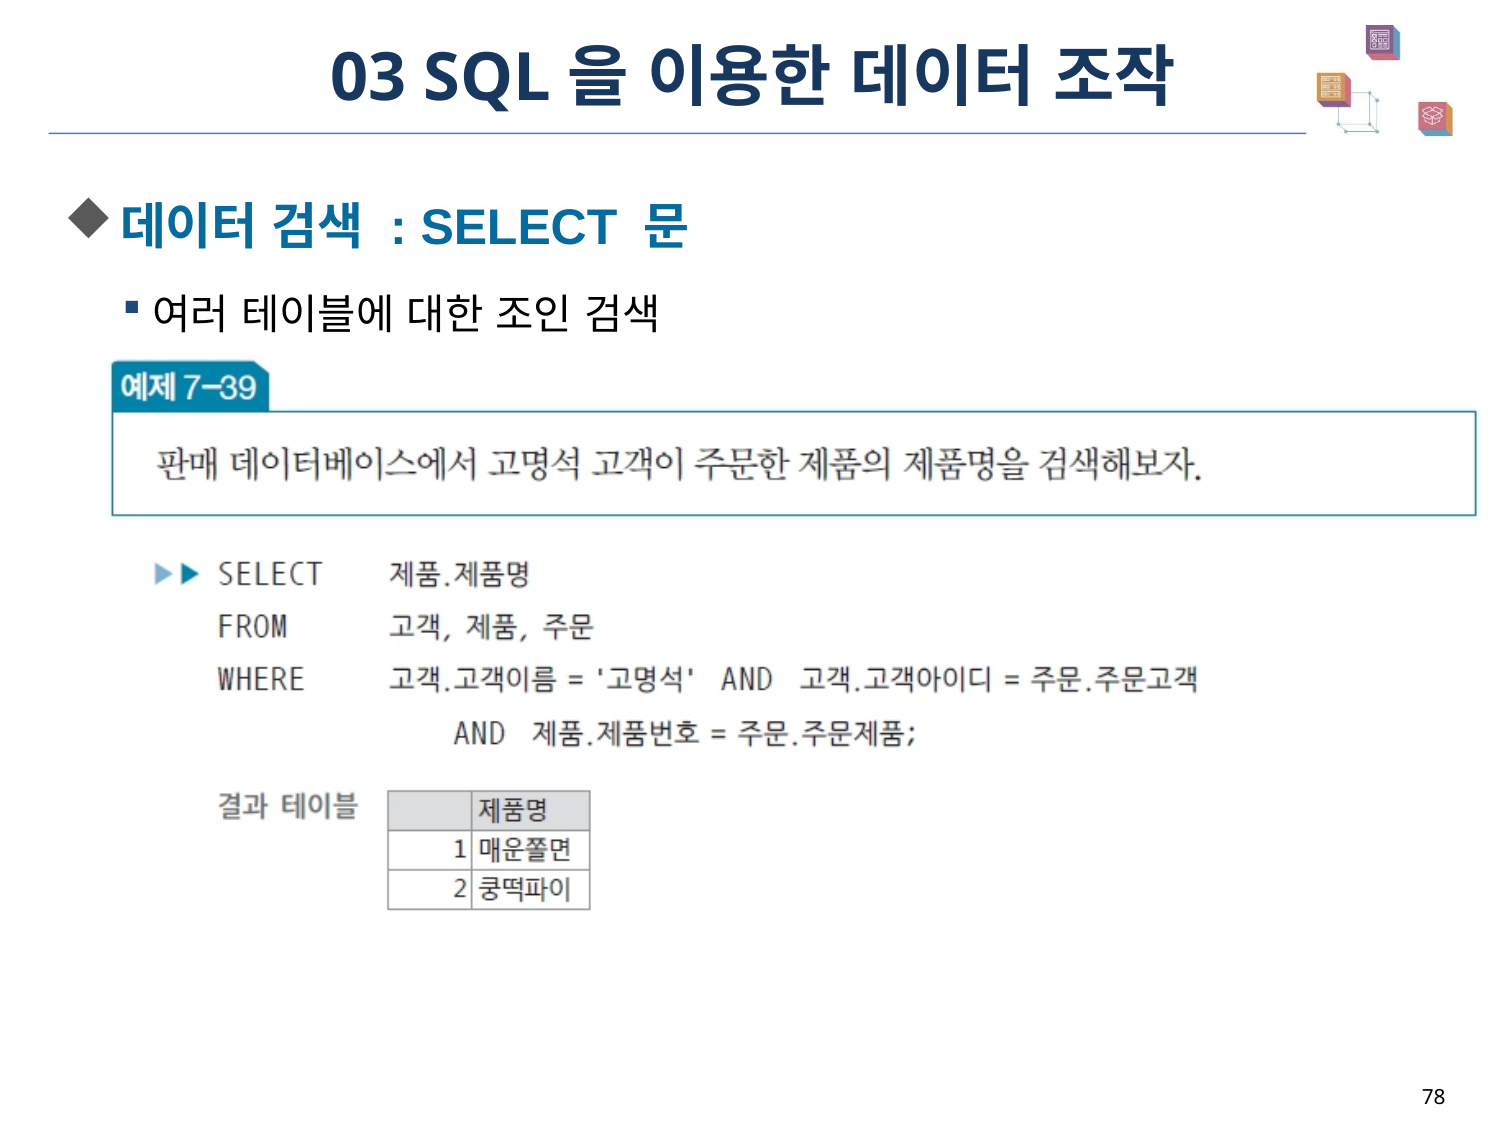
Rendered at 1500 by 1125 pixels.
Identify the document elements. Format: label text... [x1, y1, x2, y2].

picture [1316, 123, 1453, 138]
picture [107, 357, 1486, 918]
list 데이터 검색 : SELECT 문 여러 테이블에 대한 조인 검색 [48, 187, 1500, 1097]
title 03 SQL을 이용한 데이터 조작 [48, 25, 1459, 123]
